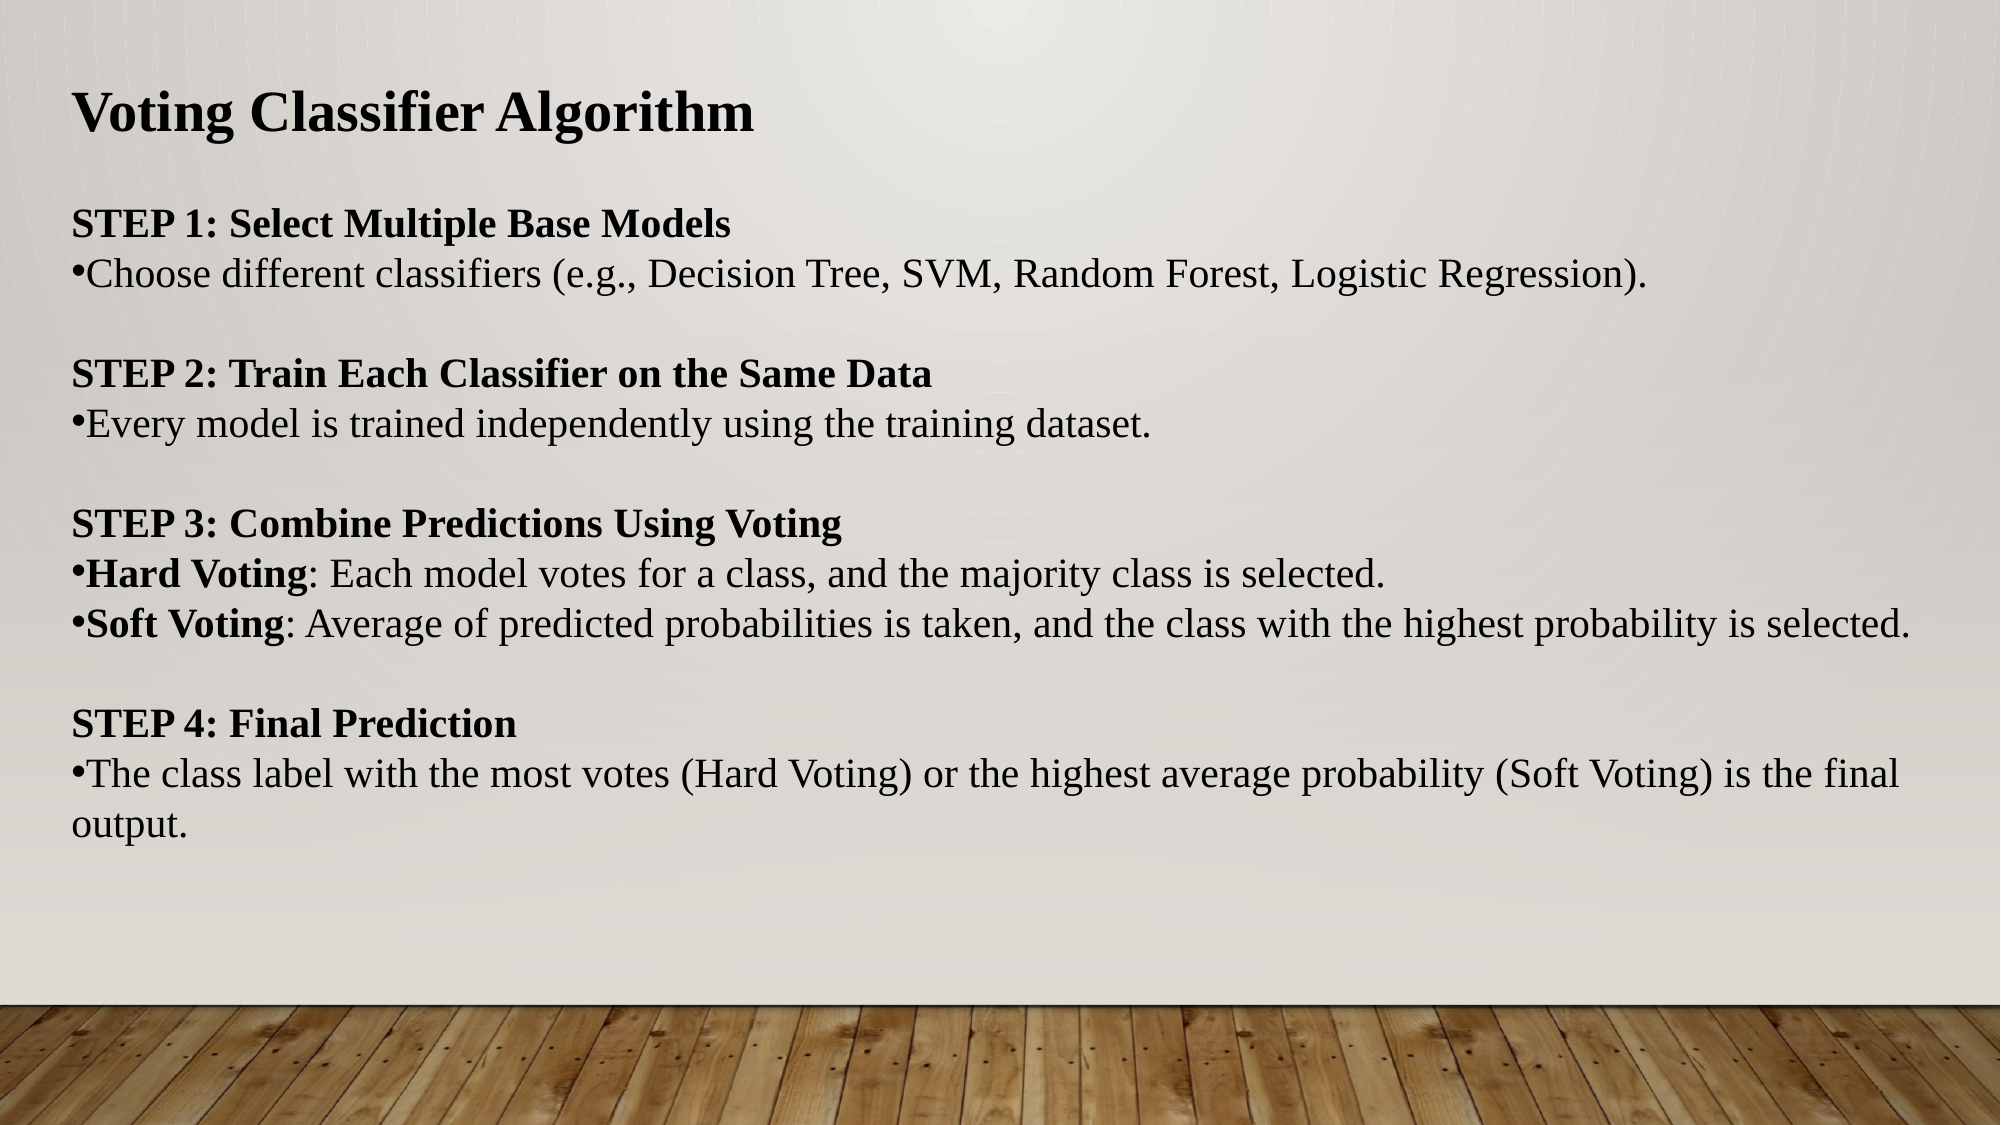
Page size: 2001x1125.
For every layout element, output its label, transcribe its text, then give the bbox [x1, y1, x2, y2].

text_box Voting Classifier Algorithm [56, 65, 1058, 151]
picture [0, 1005, 2000, 1125]
text_box STEP 1: Select Multiple Base Models Choose different classifiers (e.g., Decision Tree, SVM, Random Forest, Logistic Regression). STEP 2: Train Each Classifier on the Same Data Every model is trained independently using the training dataset. STEP 3: Combine Predictions Using Voting Hard Voting: Each model votes for a class, and the majority class is selected. Soft Voting: Average of predicted probabilities is taken, and the class with the highest probability is selected. STEP 4: Final Prediction The class label with the most votes (Hard Voting) or the highest average probability (Soft Voting) is the final output. [56, 188, 1944, 853]
